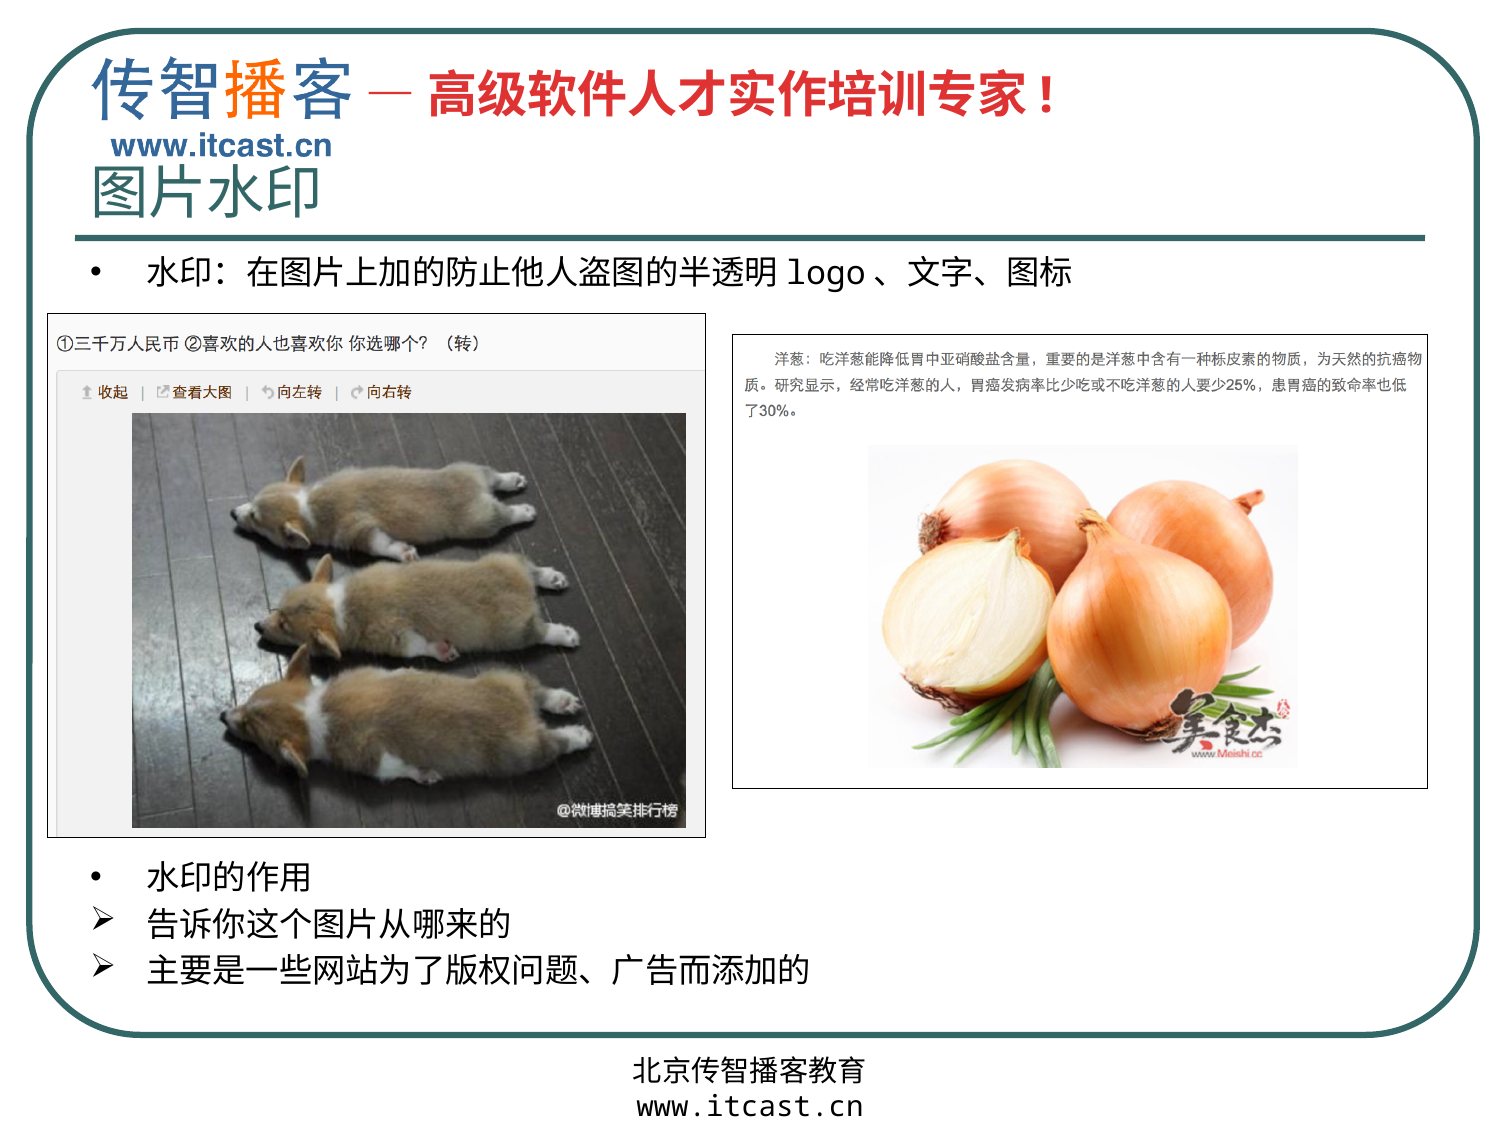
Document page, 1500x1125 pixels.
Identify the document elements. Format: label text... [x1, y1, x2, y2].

title 图片水印 [75, 45, 1425, 233]
list 水印：在图片上加的防止他人盗图的半透明logo、文字、图标 水印的作用 告诉你这个图片从哪来的 主要是一些网站为了版权问题、广告而添加的 [75, 243, 1425, 1023]
picture [732, 334, 1428, 790]
picture [47, 313, 706, 839]
